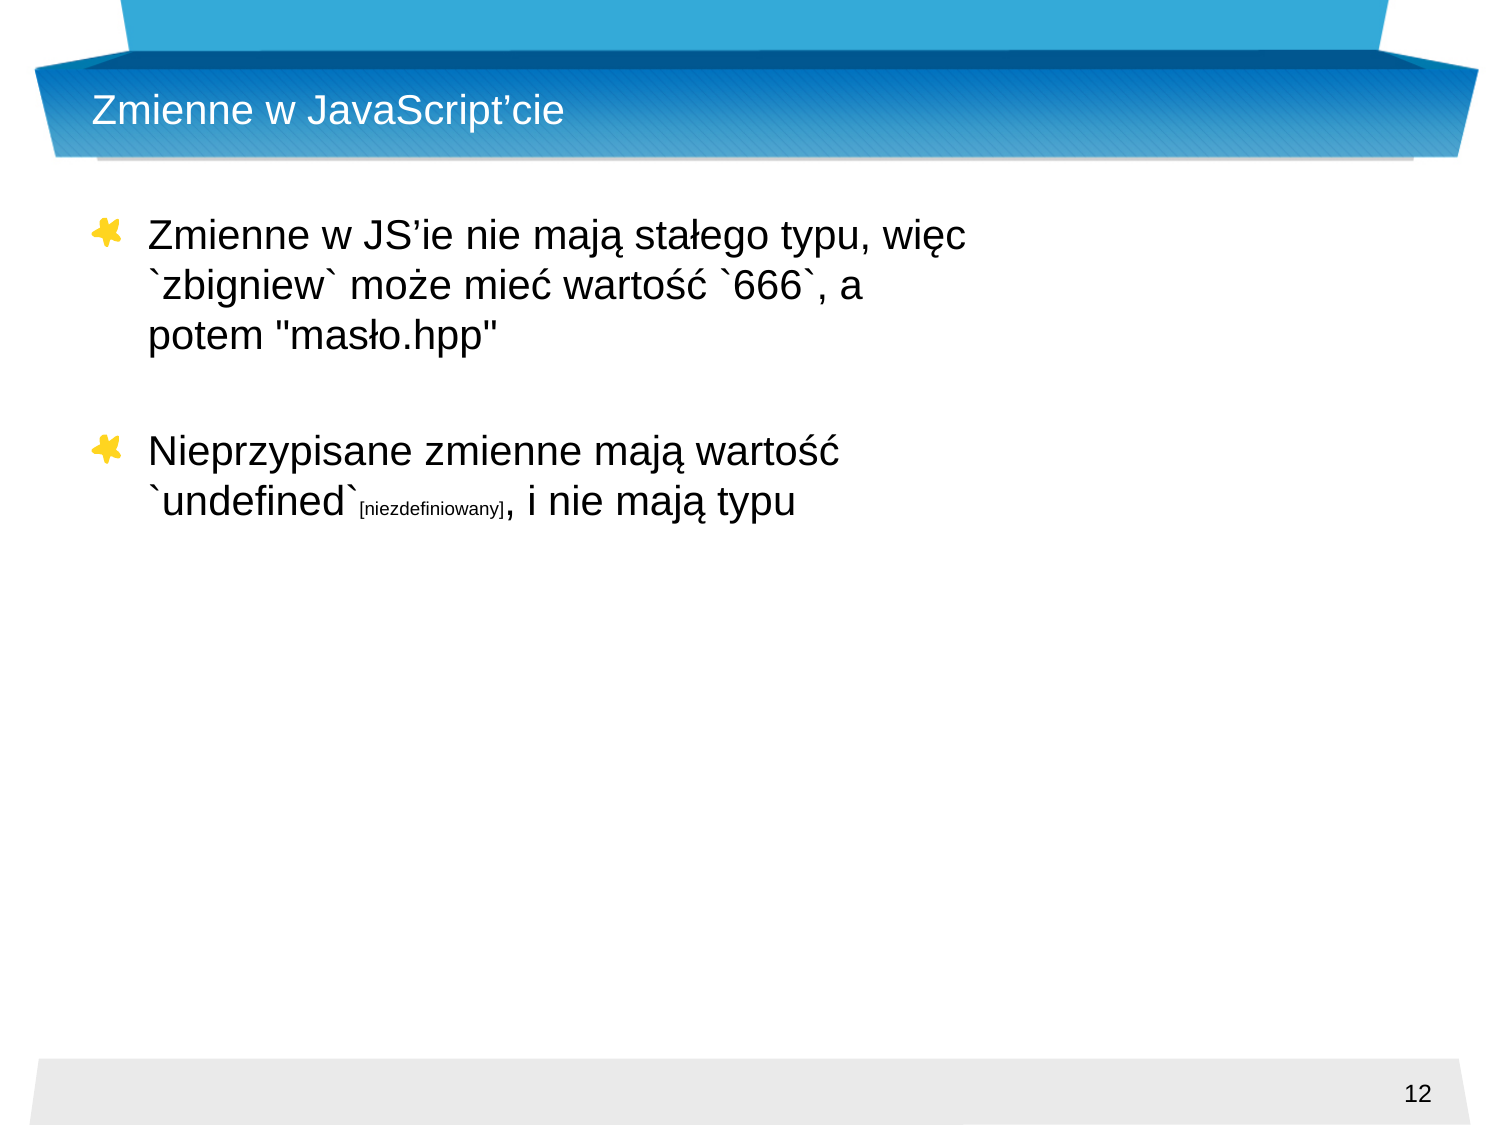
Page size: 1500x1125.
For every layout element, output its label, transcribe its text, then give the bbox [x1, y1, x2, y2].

list Zmienne w JS’ie nie mają stałego typu, więc `zbigniew` może mieć wartość `666`, a potem "masło.hpp" Nieprzypisane zmienne mają wartość `undefined`[niezdefiniowany], i nie mają typu [76, 199, 987, 1000]
title Zmienne w JavaScript’cie [76, 66, 1436, 149]
picture [14, 0, 1500, 211]
